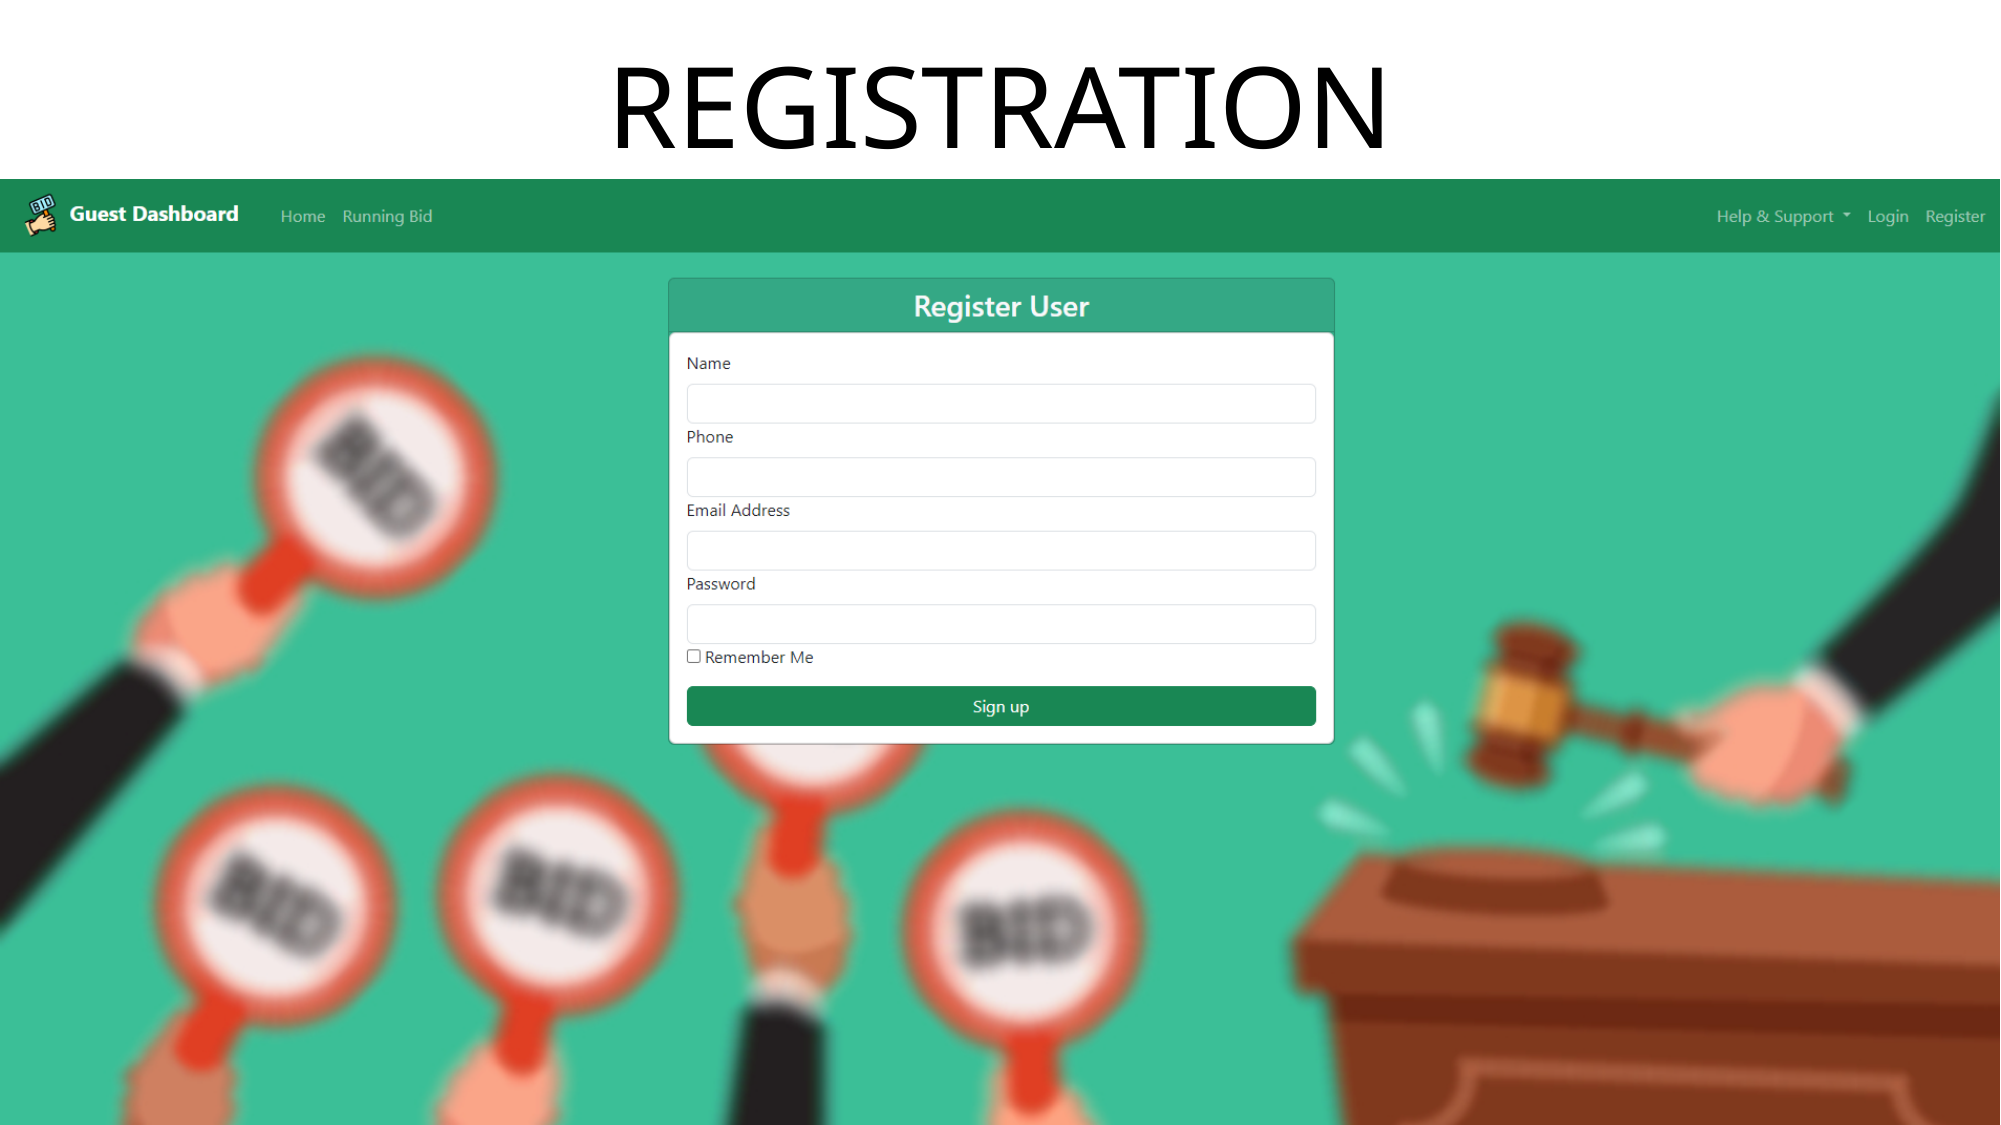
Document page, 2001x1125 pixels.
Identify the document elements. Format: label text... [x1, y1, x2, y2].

title Registration [174, 11, 1825, 179]
picture [0, 180, 2000, 1124]
